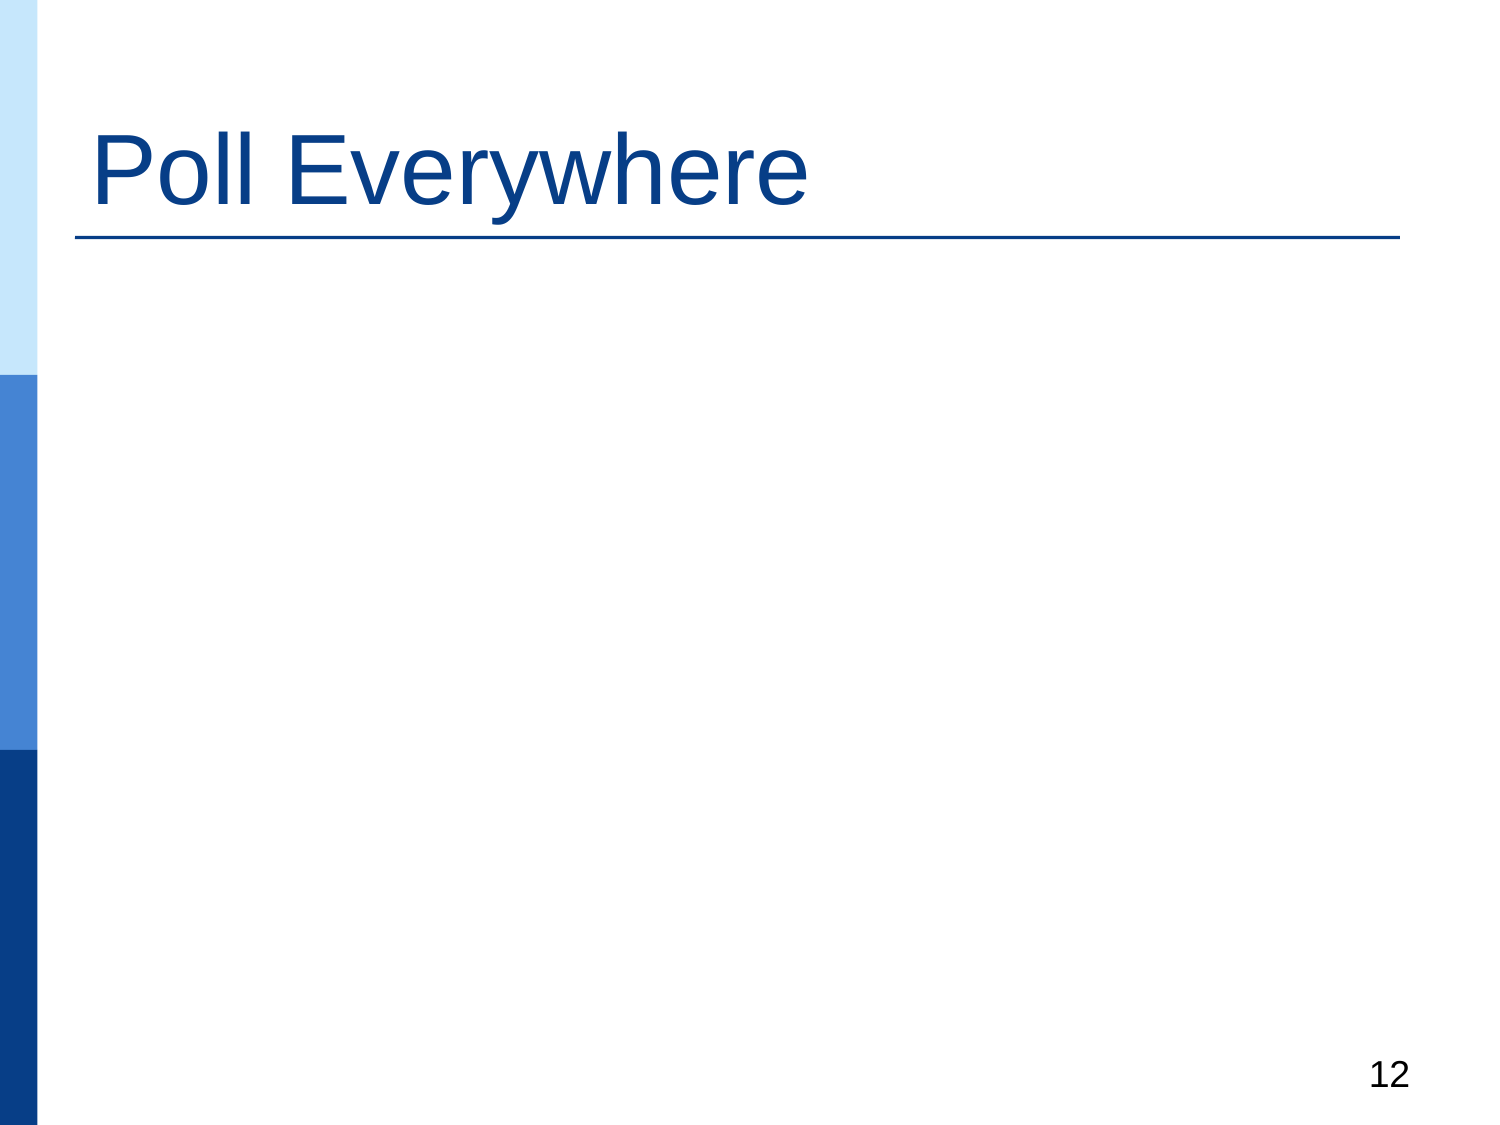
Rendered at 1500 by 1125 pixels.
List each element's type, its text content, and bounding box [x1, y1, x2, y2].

title Poll Everywhere [74, 45, 1426, 233]
slide_number 12 [1074, 1042, 1425, 1103]
